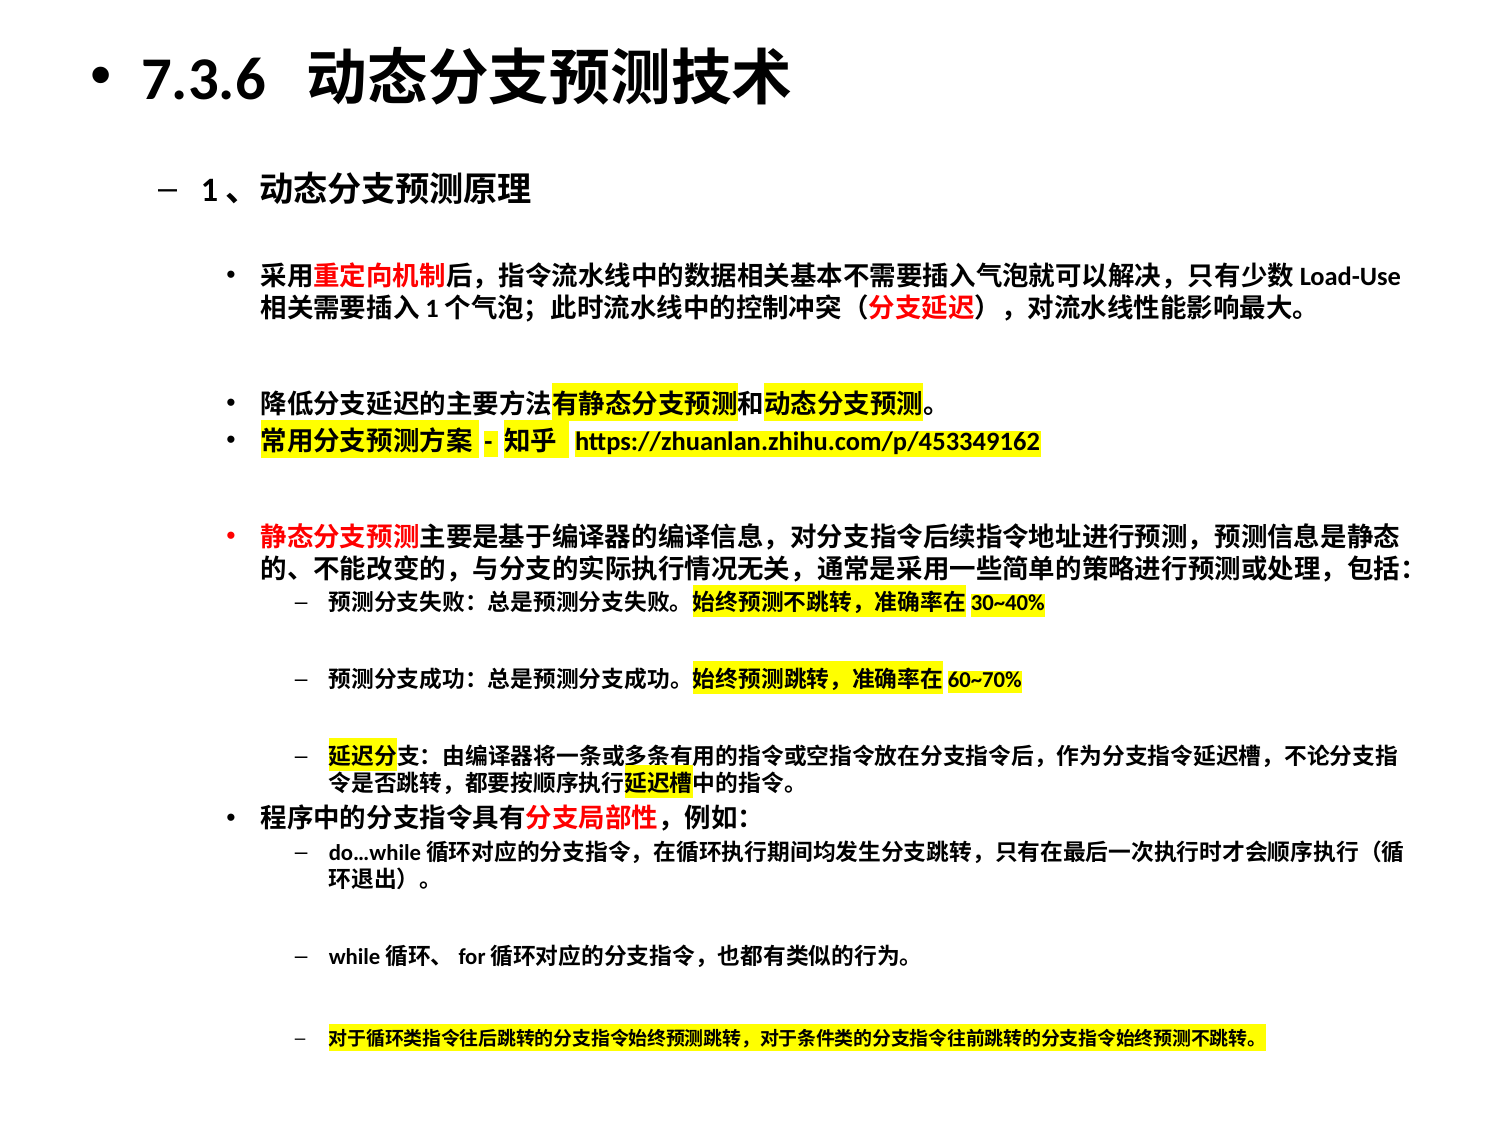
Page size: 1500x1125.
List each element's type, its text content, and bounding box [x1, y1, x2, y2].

list 7.3.6 动态分支预测技术 1、动态分支预测原理 采用重定向机制后，指令流水线中的数据相关基本不需要插入气泡就可以解决，只有少数Load-Use相关需要插入1个气泡；此时流水线中的控制冲突（分支延迟），对流水线性能影响最大。 降低分支延迟的主要方法有静态分支预测和动态分支预测。 常用分支预测方案 - 知乎 https://zhuanlan.zhihu.com/p/453349162 静态分支预测主要是基于编译器的编译信息，对分支指令后续指令地址进行预测，预测信息是静态的、不能改变的，与分支的实际执行情况无关，通常是采用一些简单的策略进行预测或处理，包括： 预测分支失败：总是预测分支失败。始终预测不跳转，准确率在30~40% 预测分支成功：总是预测分支成功。始终预测跳转，准确率在60~70% 延迟分支：由编译器将一条或多条有用的指令或空指令放在分支指令后，作为分支指令延迟槽，不论分支指令是否跳转，都要按顺序执行延迟槽中的指令。 程序中的分支指令具有分支局部性，例如： do…while循环对应的分支指令，在循环执行期间均发生分支跳转，只有在最后一次执行时才会顺序执行（循环退出）。 while循环、for循环对应的分支指令，也都有类似的行为。 对于循环类指令往后跳转的分支指令始终预测跳转，对于条件类的分支指令往前跳转的分支指令始终预测不跳转。 [75, 30, 1425, 1083]
